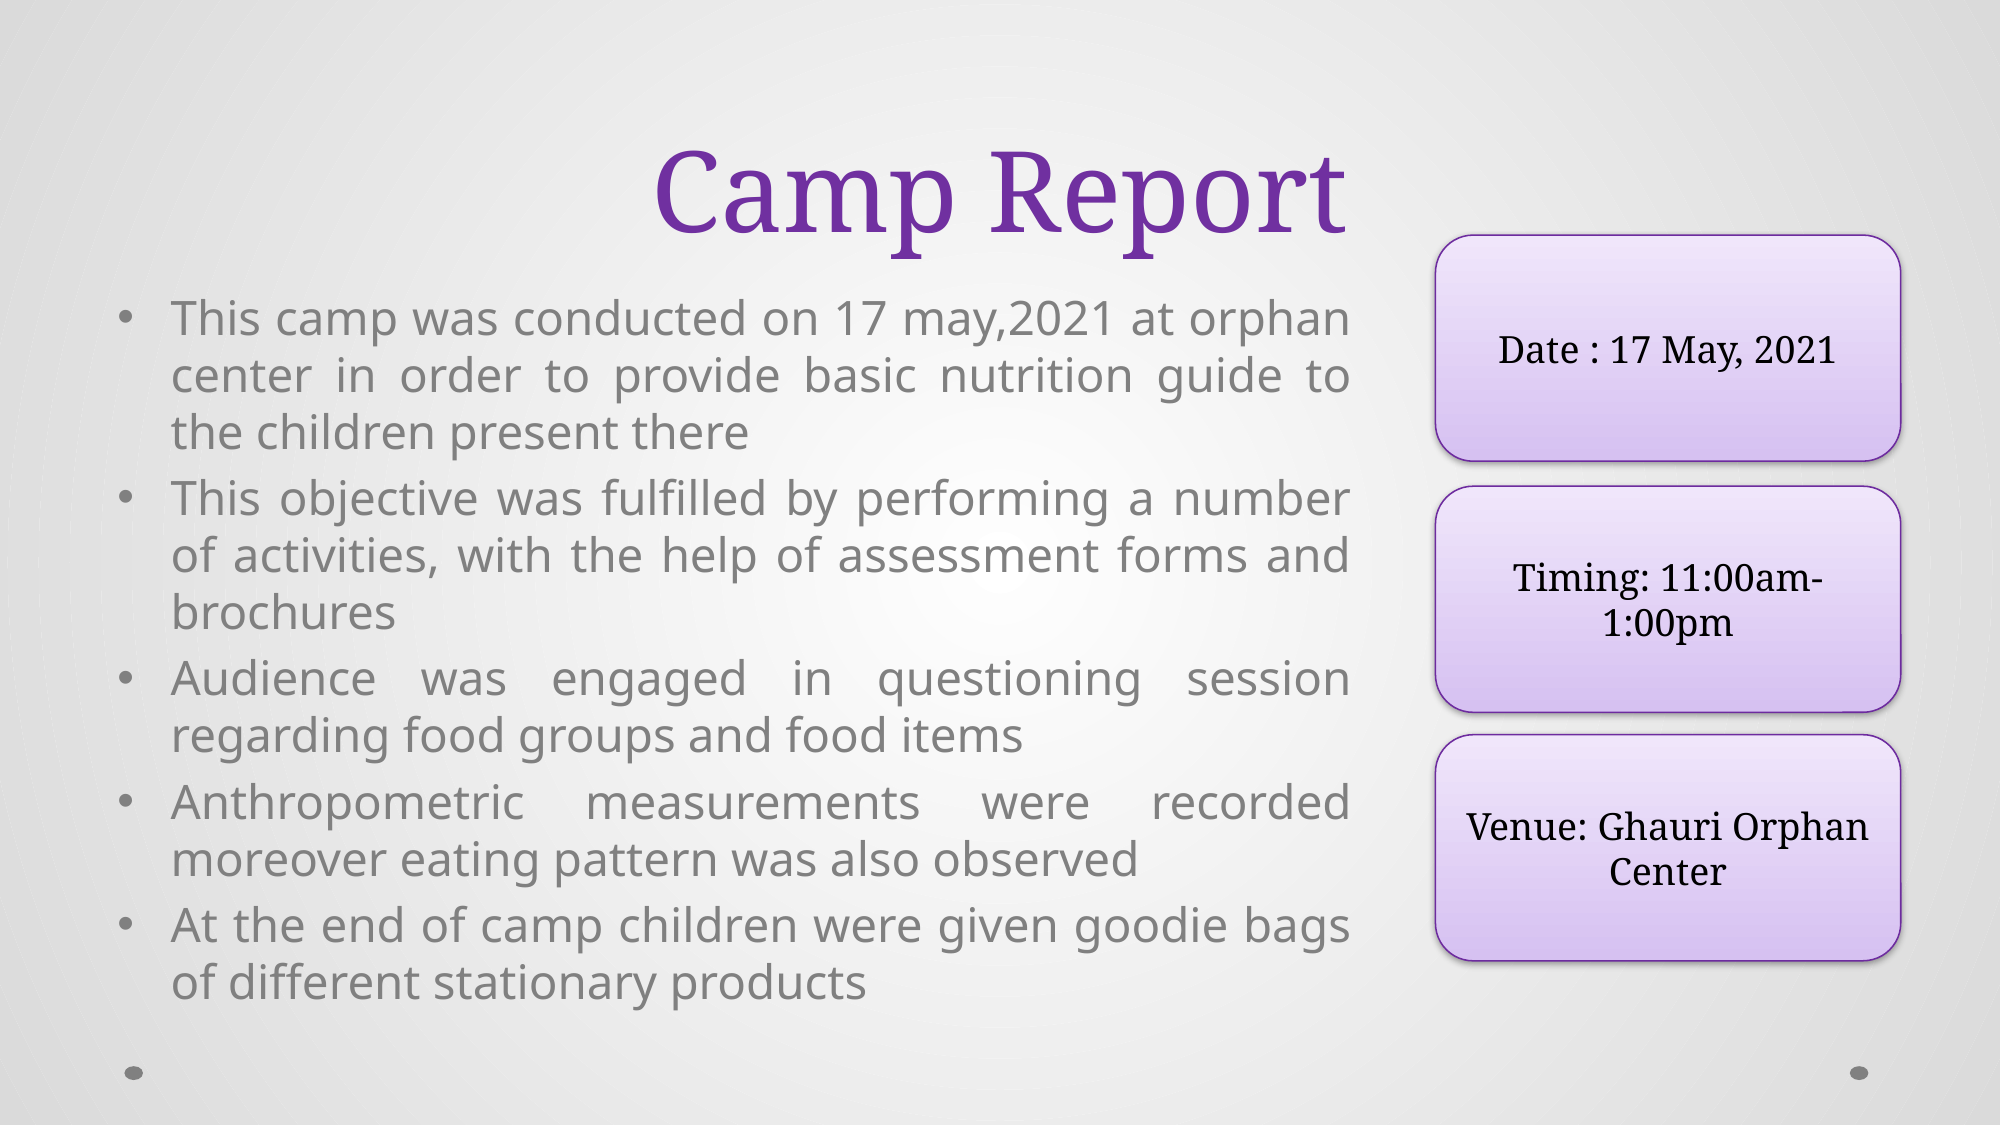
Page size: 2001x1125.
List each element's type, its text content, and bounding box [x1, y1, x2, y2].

text_box Date : 17 May, 2021 [1434, 234, 1902, 462]
list This camp was conducted on 17 may,2021 at orphan center in order to provide basic nutrition guide to the children present there This objective was fulfilled by performing a number of activities, with the help of assessment forms and brochures Audience was engaged in questioning session regarding food groups and food items Anthropometric measurements were recorded moreover eating pattern was also observed At the end of camp children were given goodie bags of different stationary products [102, 280, 1368, 1023]
text_box Venue: Ghauri Orphan Center [1434, 733, 1902, 962]
text_box Timing: 11:00am-1:00pm [1434, 485, 1902, 714]
title Camp Report [99, 0, 1900, 263]
